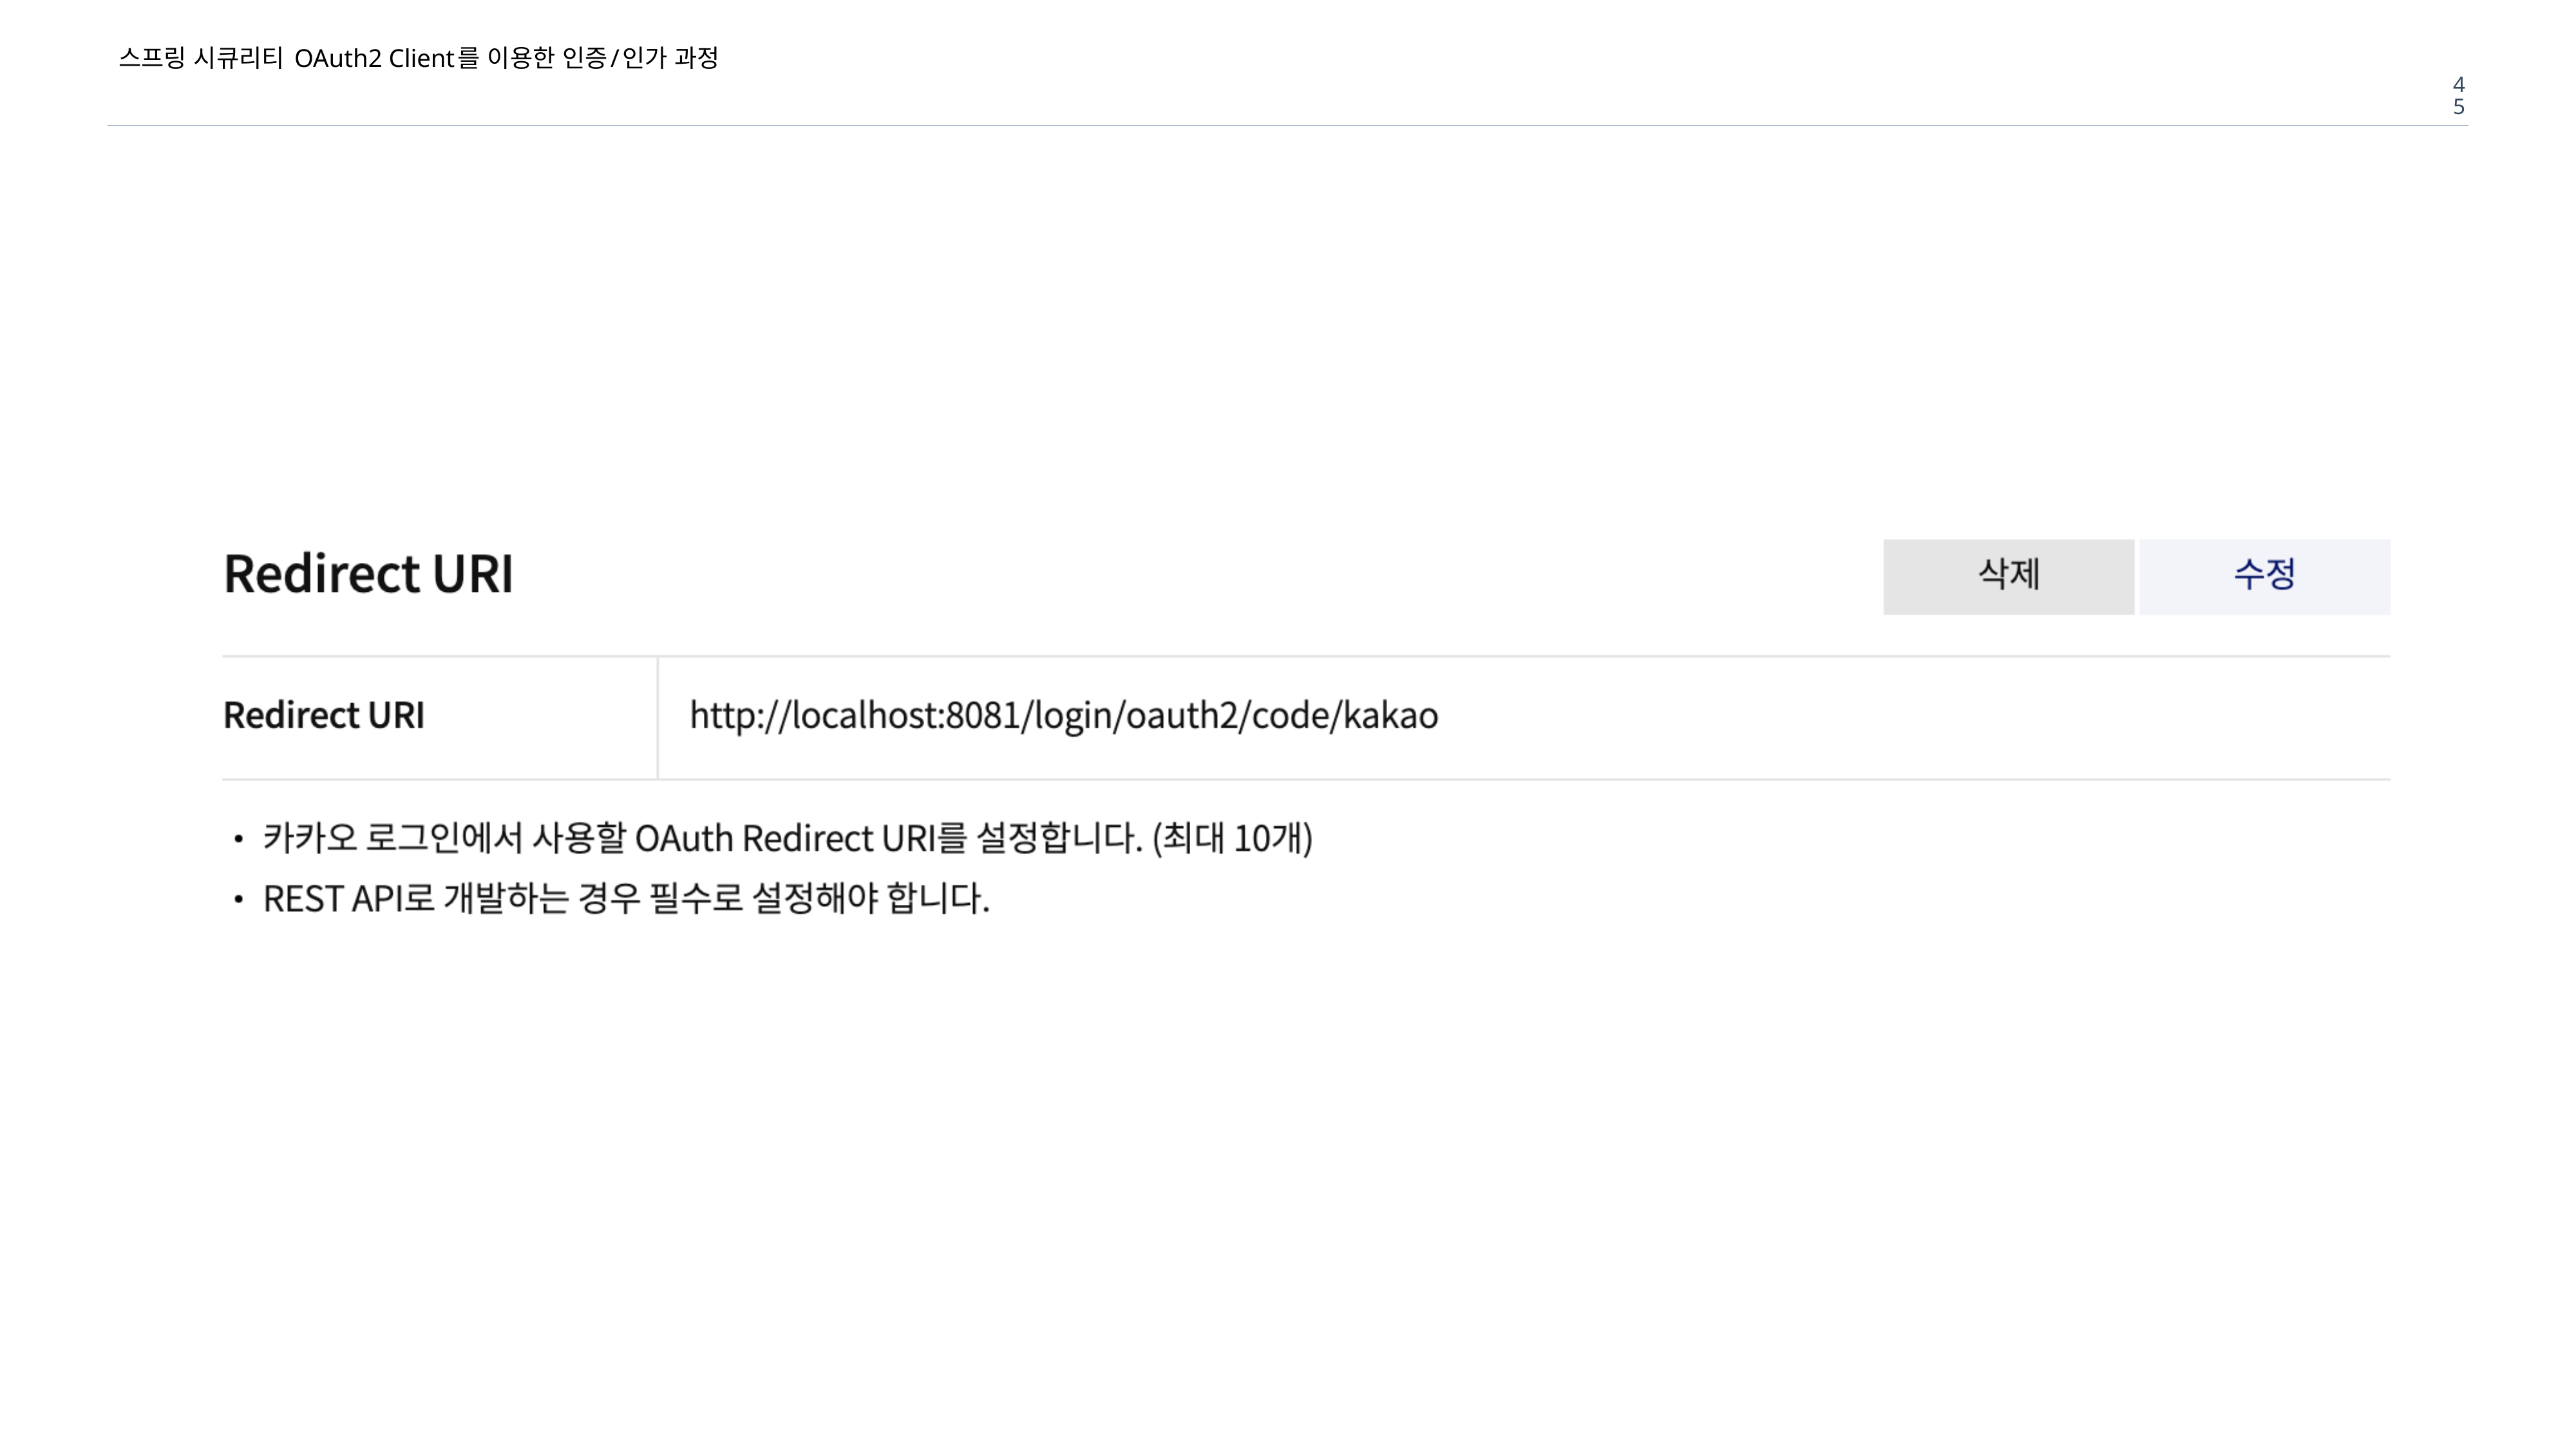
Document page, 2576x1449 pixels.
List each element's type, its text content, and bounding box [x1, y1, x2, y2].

title 스프링 시큐리티 OAuth2 Client를 이용한 인증/인가 과정 [118, 45, 2481, 131]
picture [144, 464, 2432, 985]
slide_number 45 [2452, 69, 2467, 102]
